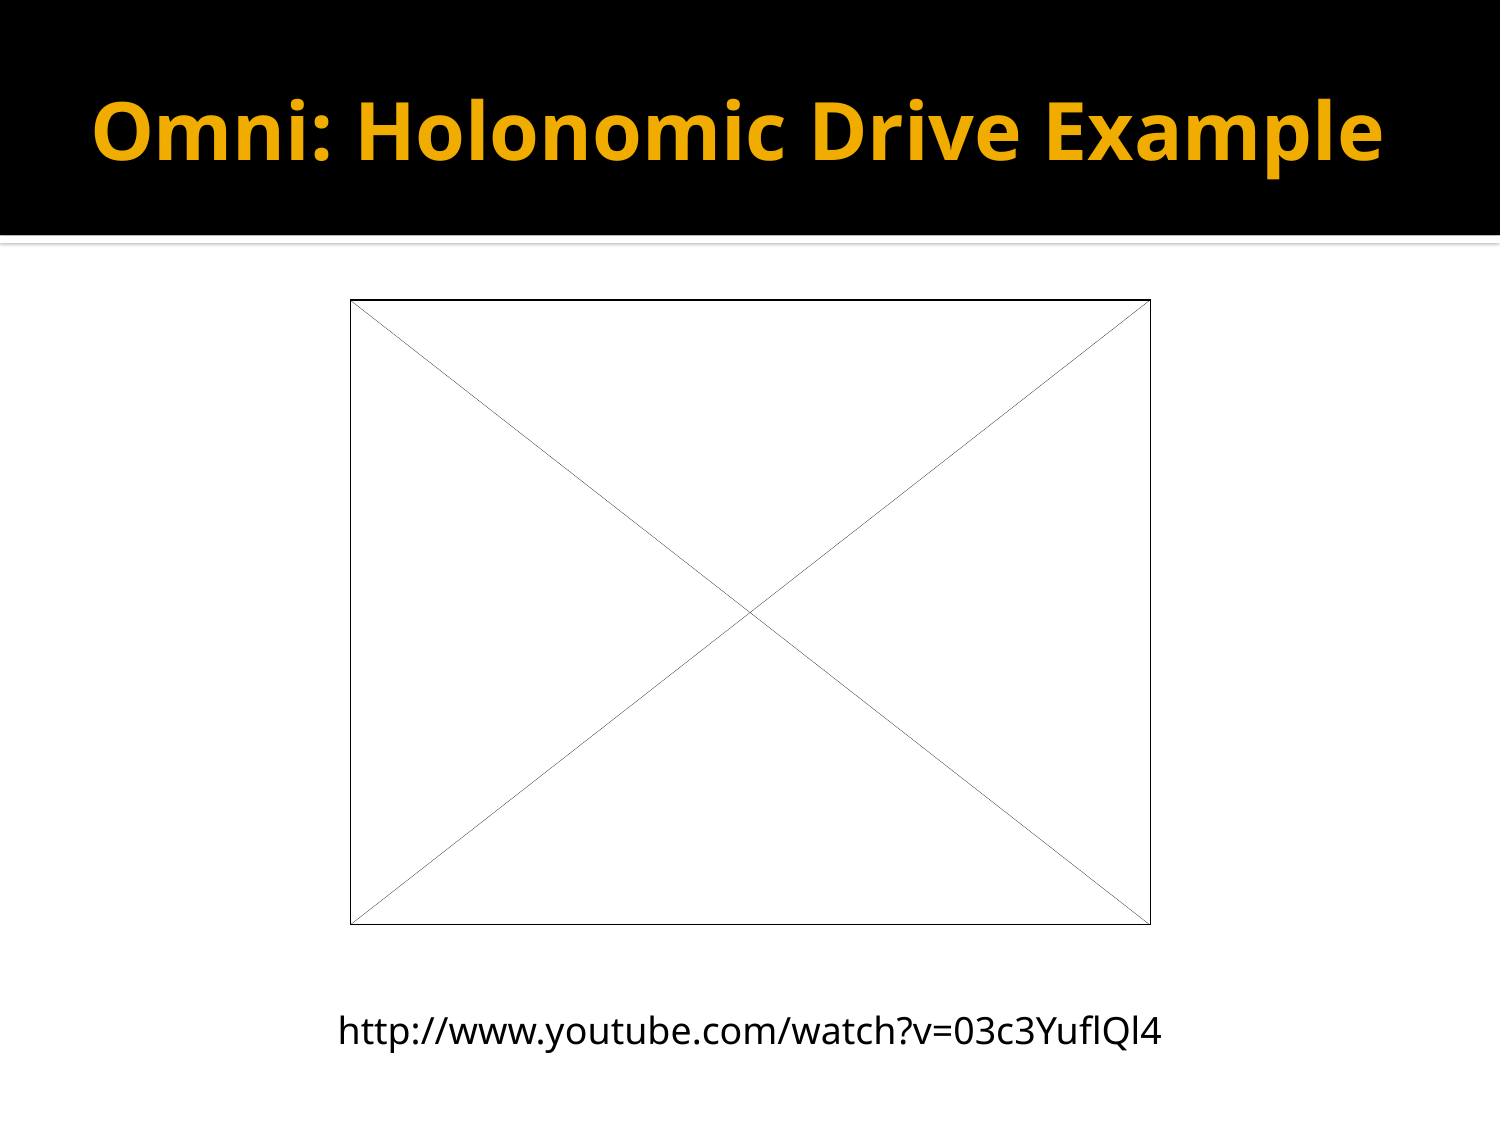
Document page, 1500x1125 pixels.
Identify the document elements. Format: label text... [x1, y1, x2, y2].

title Omni: Holonomic Drive Example [75, 25, 1425, 231]
text_box http://www.youtube.com/watch?v=03c3YuflQl4 [0, 999, 1500, 1060]
